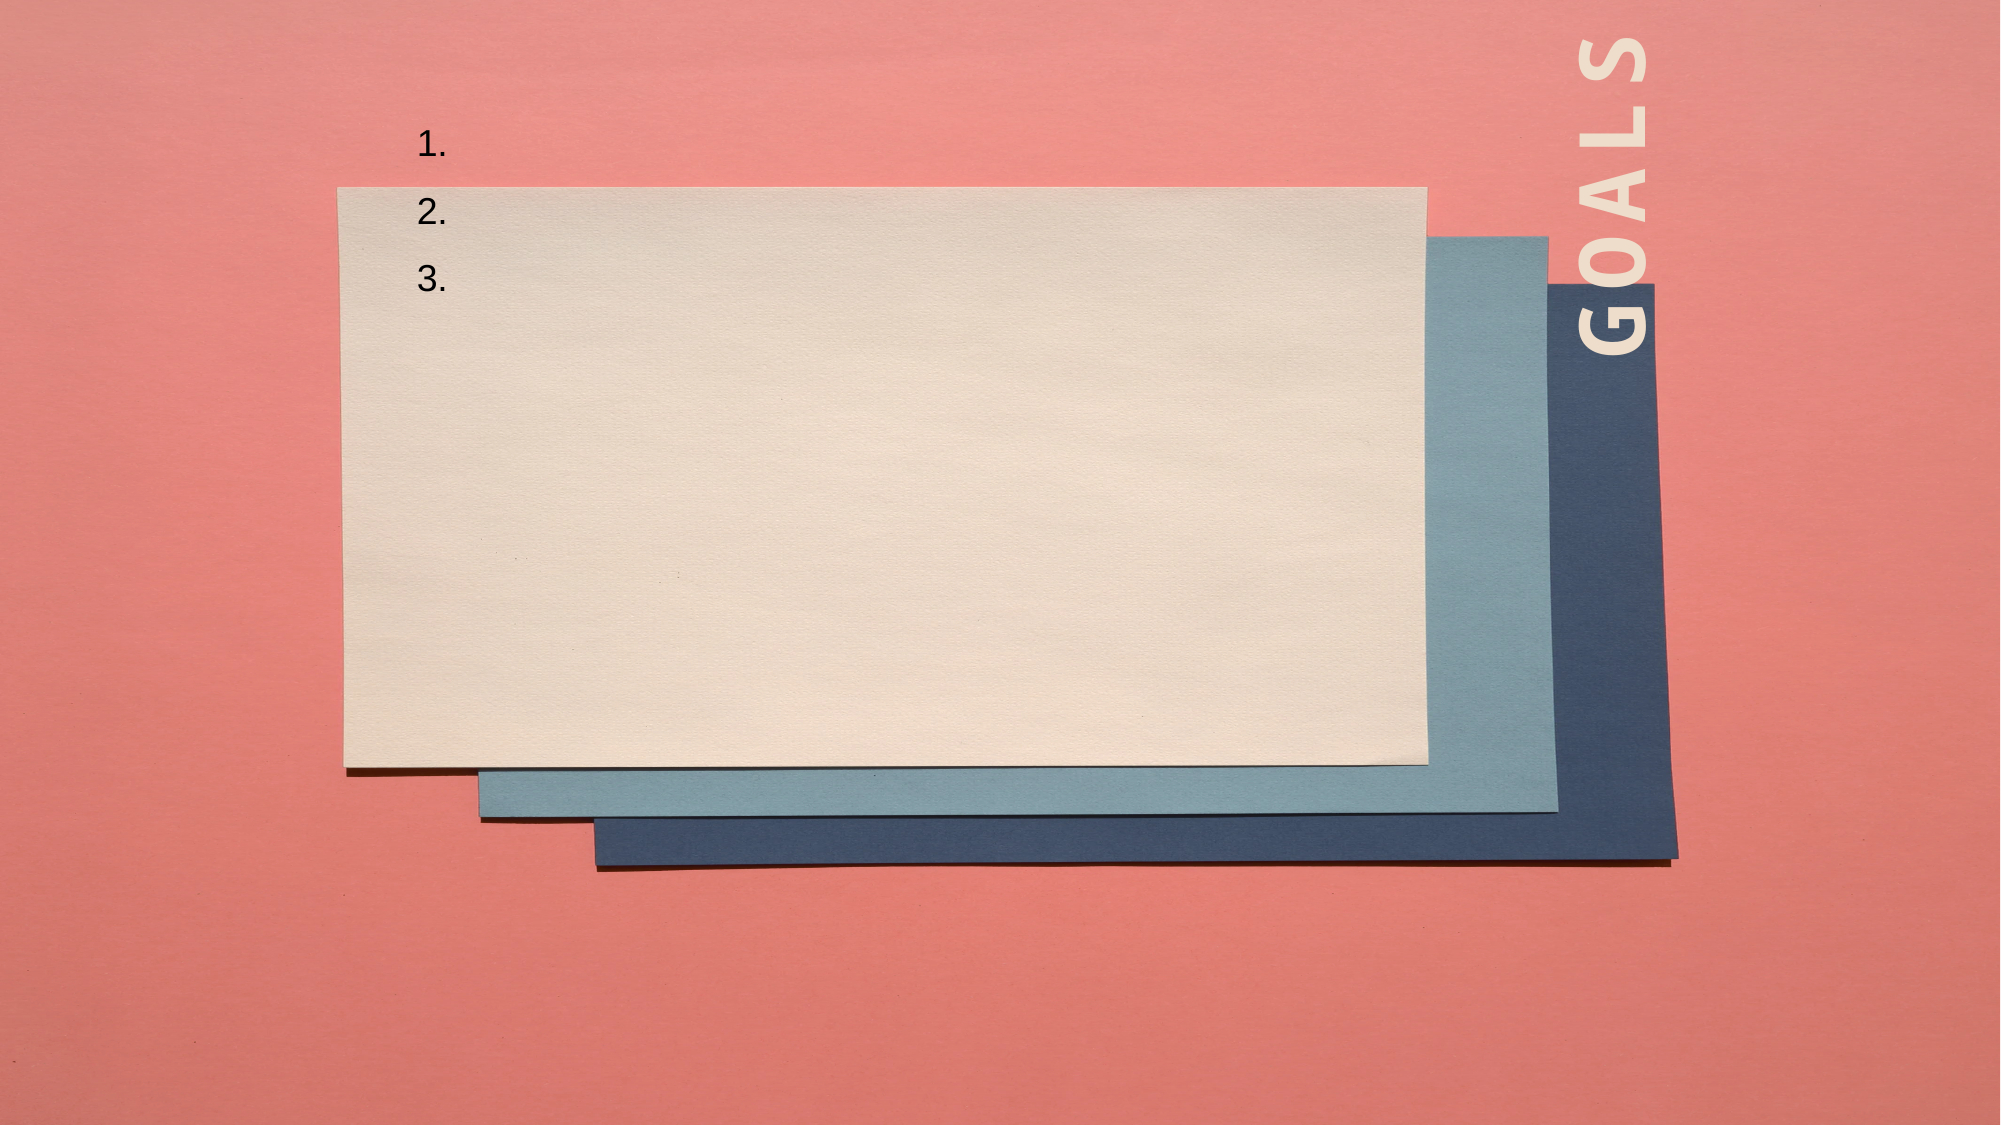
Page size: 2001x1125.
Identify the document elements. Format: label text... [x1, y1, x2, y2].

picture [0, 0, 2001, 1125]
text_box GOALS [1546, 0, 1672, 373]
text_box 1. 2. 3. [402, 89, 1380, 375]
